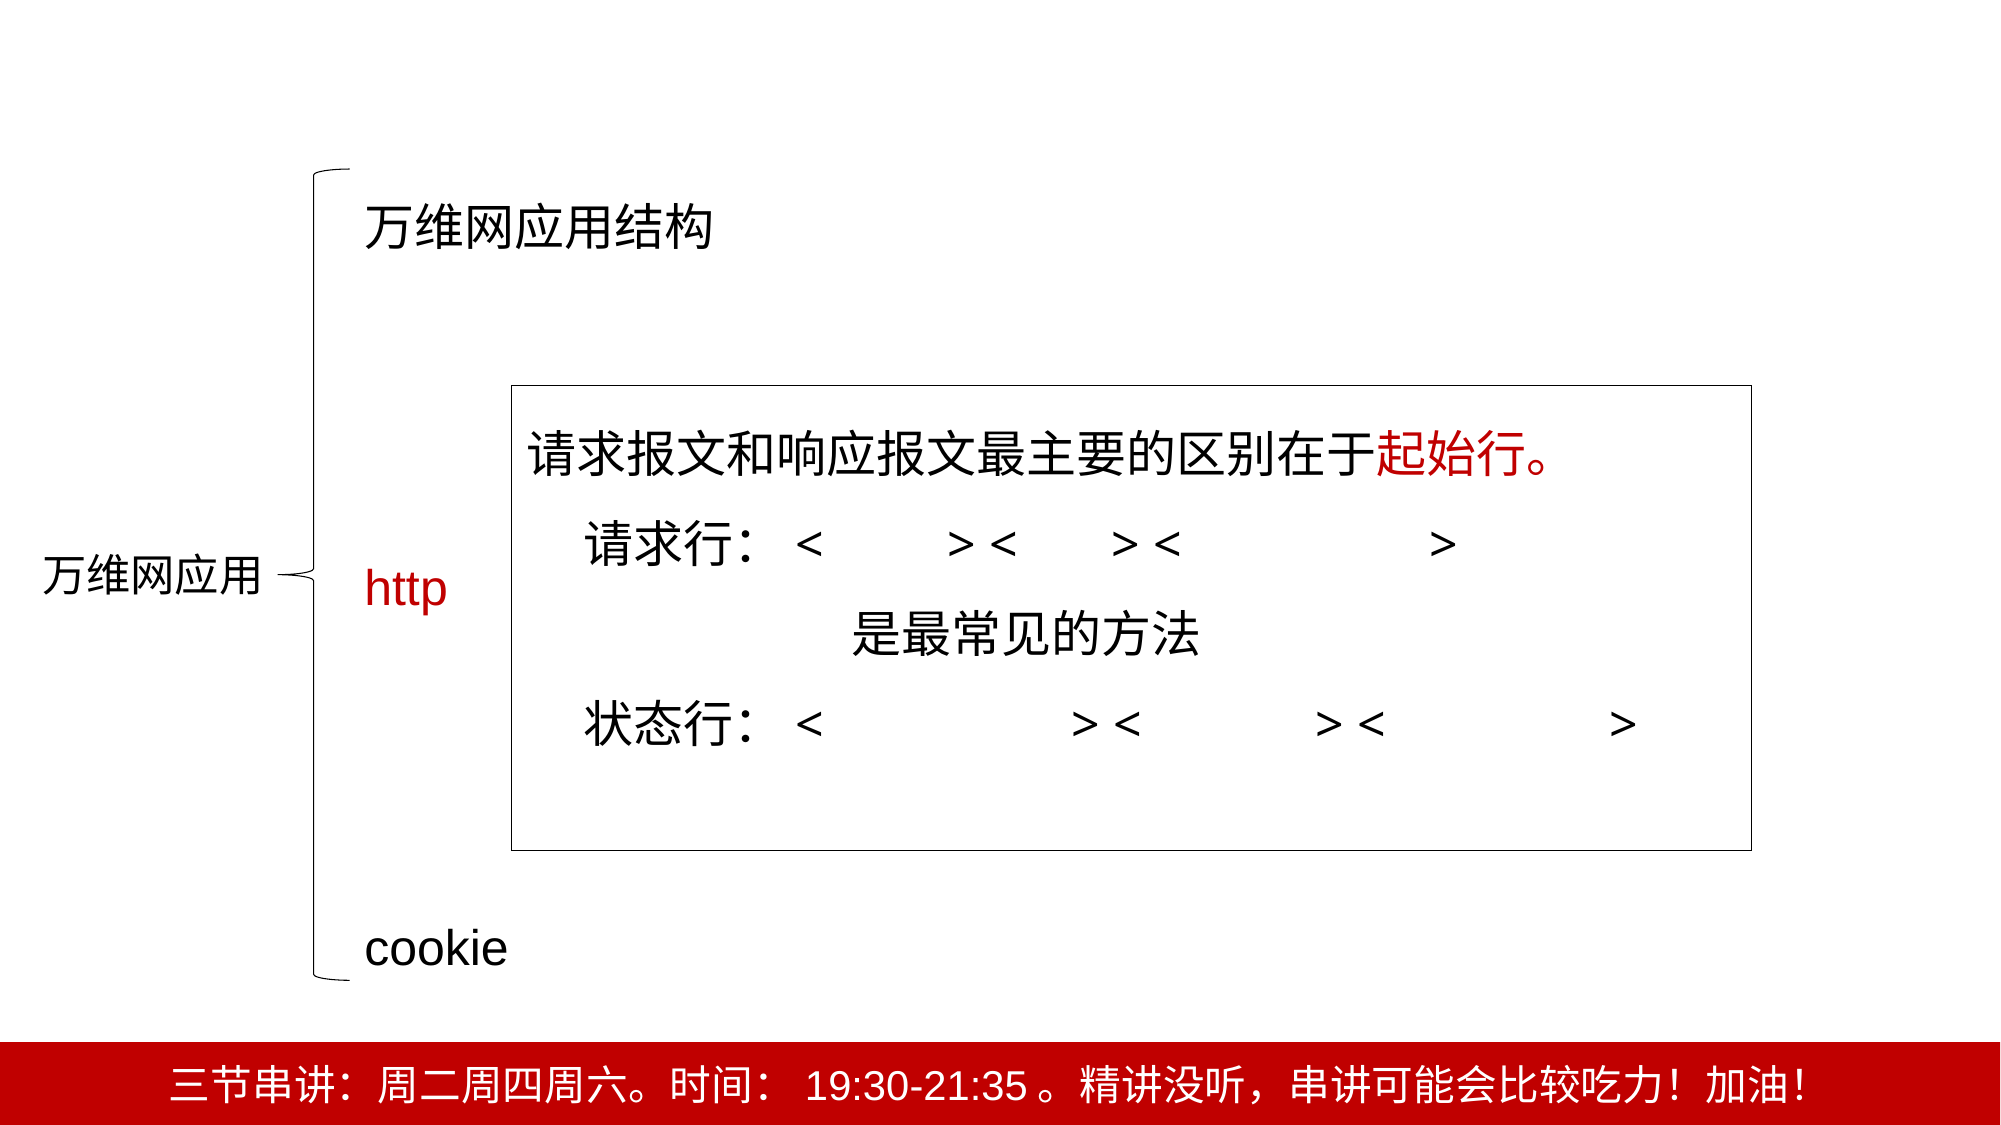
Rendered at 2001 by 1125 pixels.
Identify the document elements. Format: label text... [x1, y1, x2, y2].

text_box 万维网应用 [27, 540, 313, 609]
text_box 请求报文和响应报文最主要的区别在于起始行。 请求行：<方法> <URL> <HTTP版本> GET是最常见的方法 状态行：<HTTP版本> <状态码> <原因短语> [511, 385, 1752, 851]
text_box [277, 168, 349, 981]
text_box 万维网应用结构 http cookie [349, 158, 771, 983]
